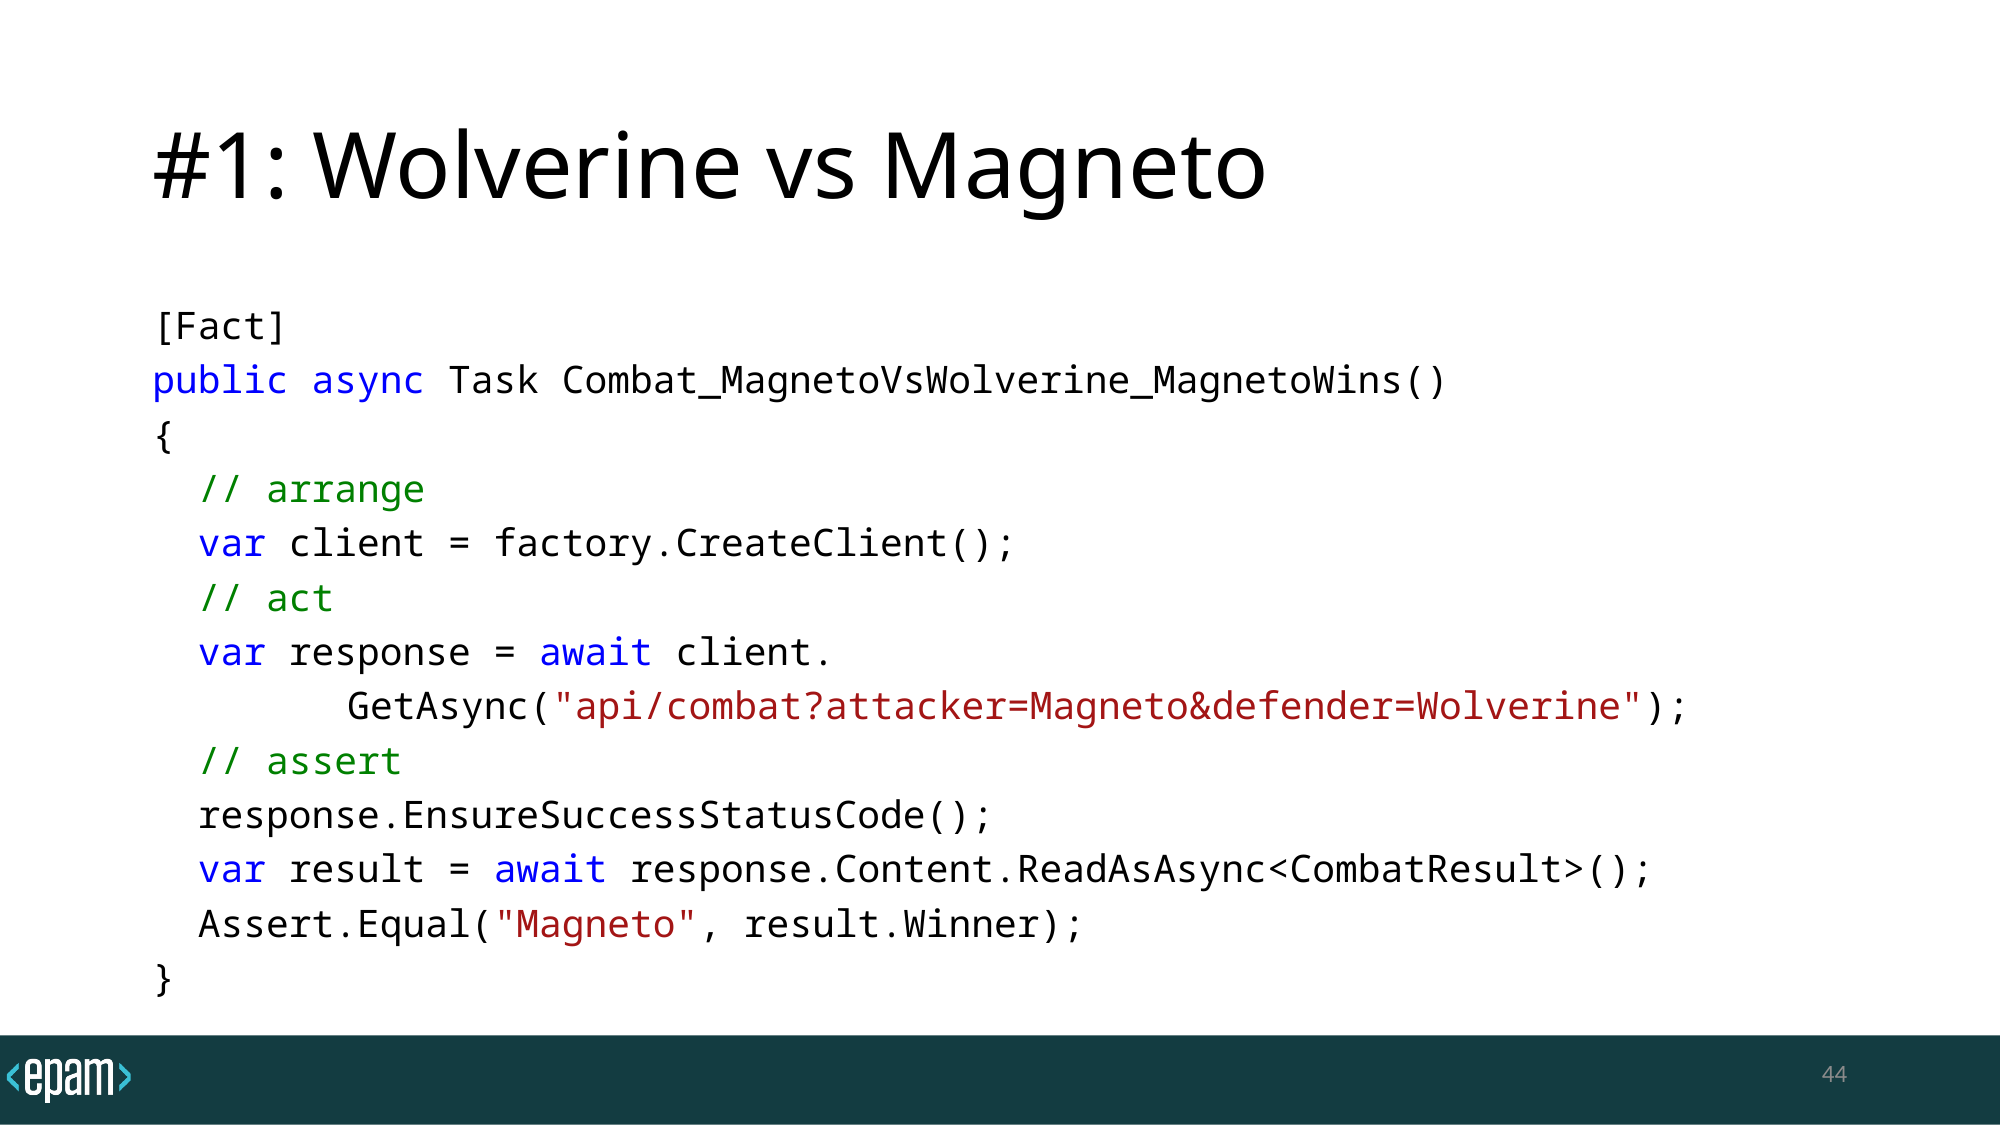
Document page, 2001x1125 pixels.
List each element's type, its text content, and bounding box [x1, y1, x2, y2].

title #1: Wolverine vs Magneto [137, 59, 1863, 278]
slide_number 44 [1412, 1042, 1863, 1103]
list [Fact] public async Task Combat_MagnetoVsWolverine_MagnetoWins() { // arrange var client = factory.CreateClient(); // act var response = await client. GetAsync("api/combat?attacker=Magneto&defender=Wolverine"); // assert response.EnsureSuccessStatusCode(); var result = await response.Content.ReadAsAsync<CombatResult>(); Assert.Equal("Magneto", result.Winner); } [137, 299, 1980, 1014]
